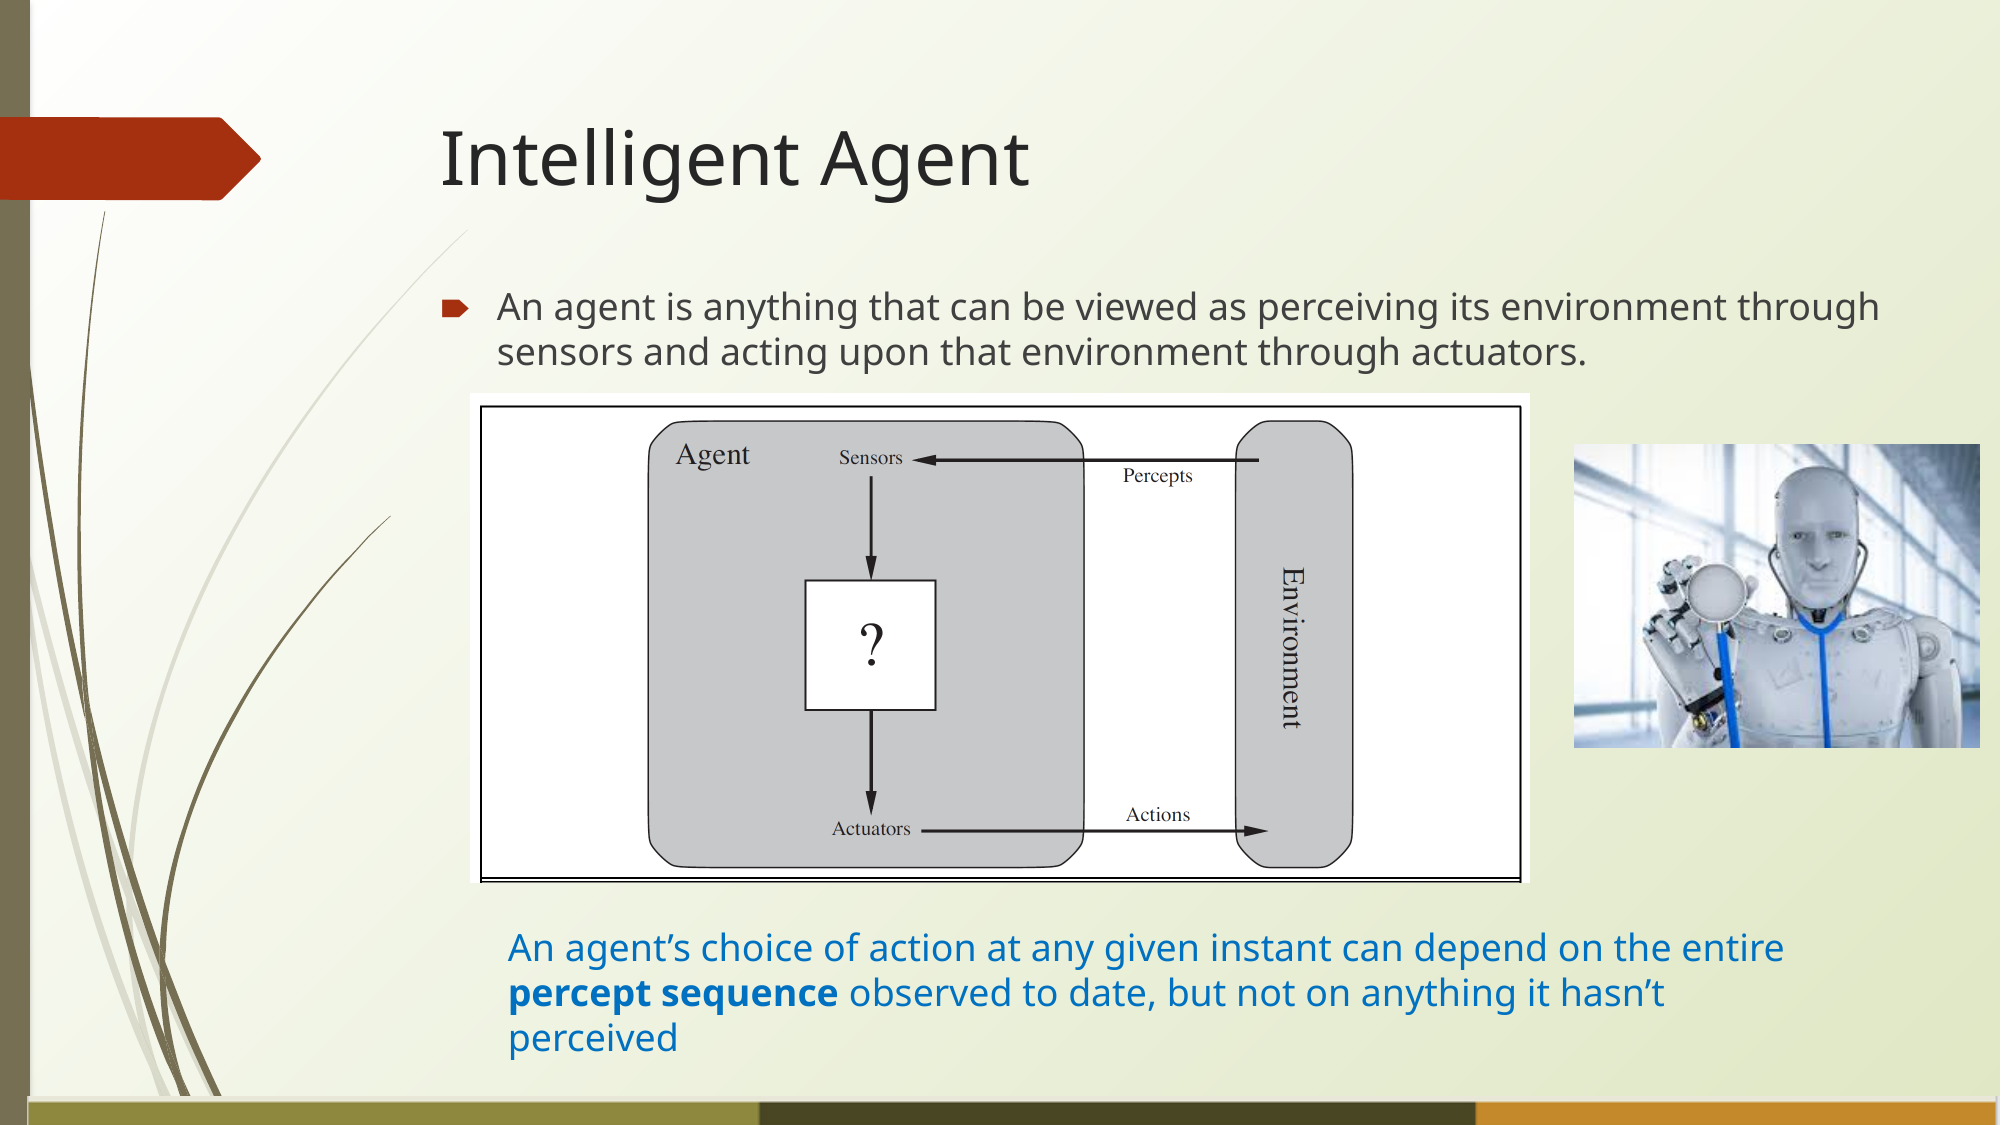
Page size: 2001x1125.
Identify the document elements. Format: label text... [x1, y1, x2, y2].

title Intelligent Agent [425, 102, 1888, 275]
picture [27, 1096, 2000, 1125]
text_box An agent’s choice of action at any given instant can depend on the entire percept sequence observed to date, but not on anything it hasn’t perceived [492, 915, 1855, 1066]
list An agent is anything that can be viewed as perceiving its environment through sensors and acting upon that environment through actuators. [425, 275, 1935, 1068]
picture [1574, 444, 1980, 748]
picture [470, 393, 1531, 883]
